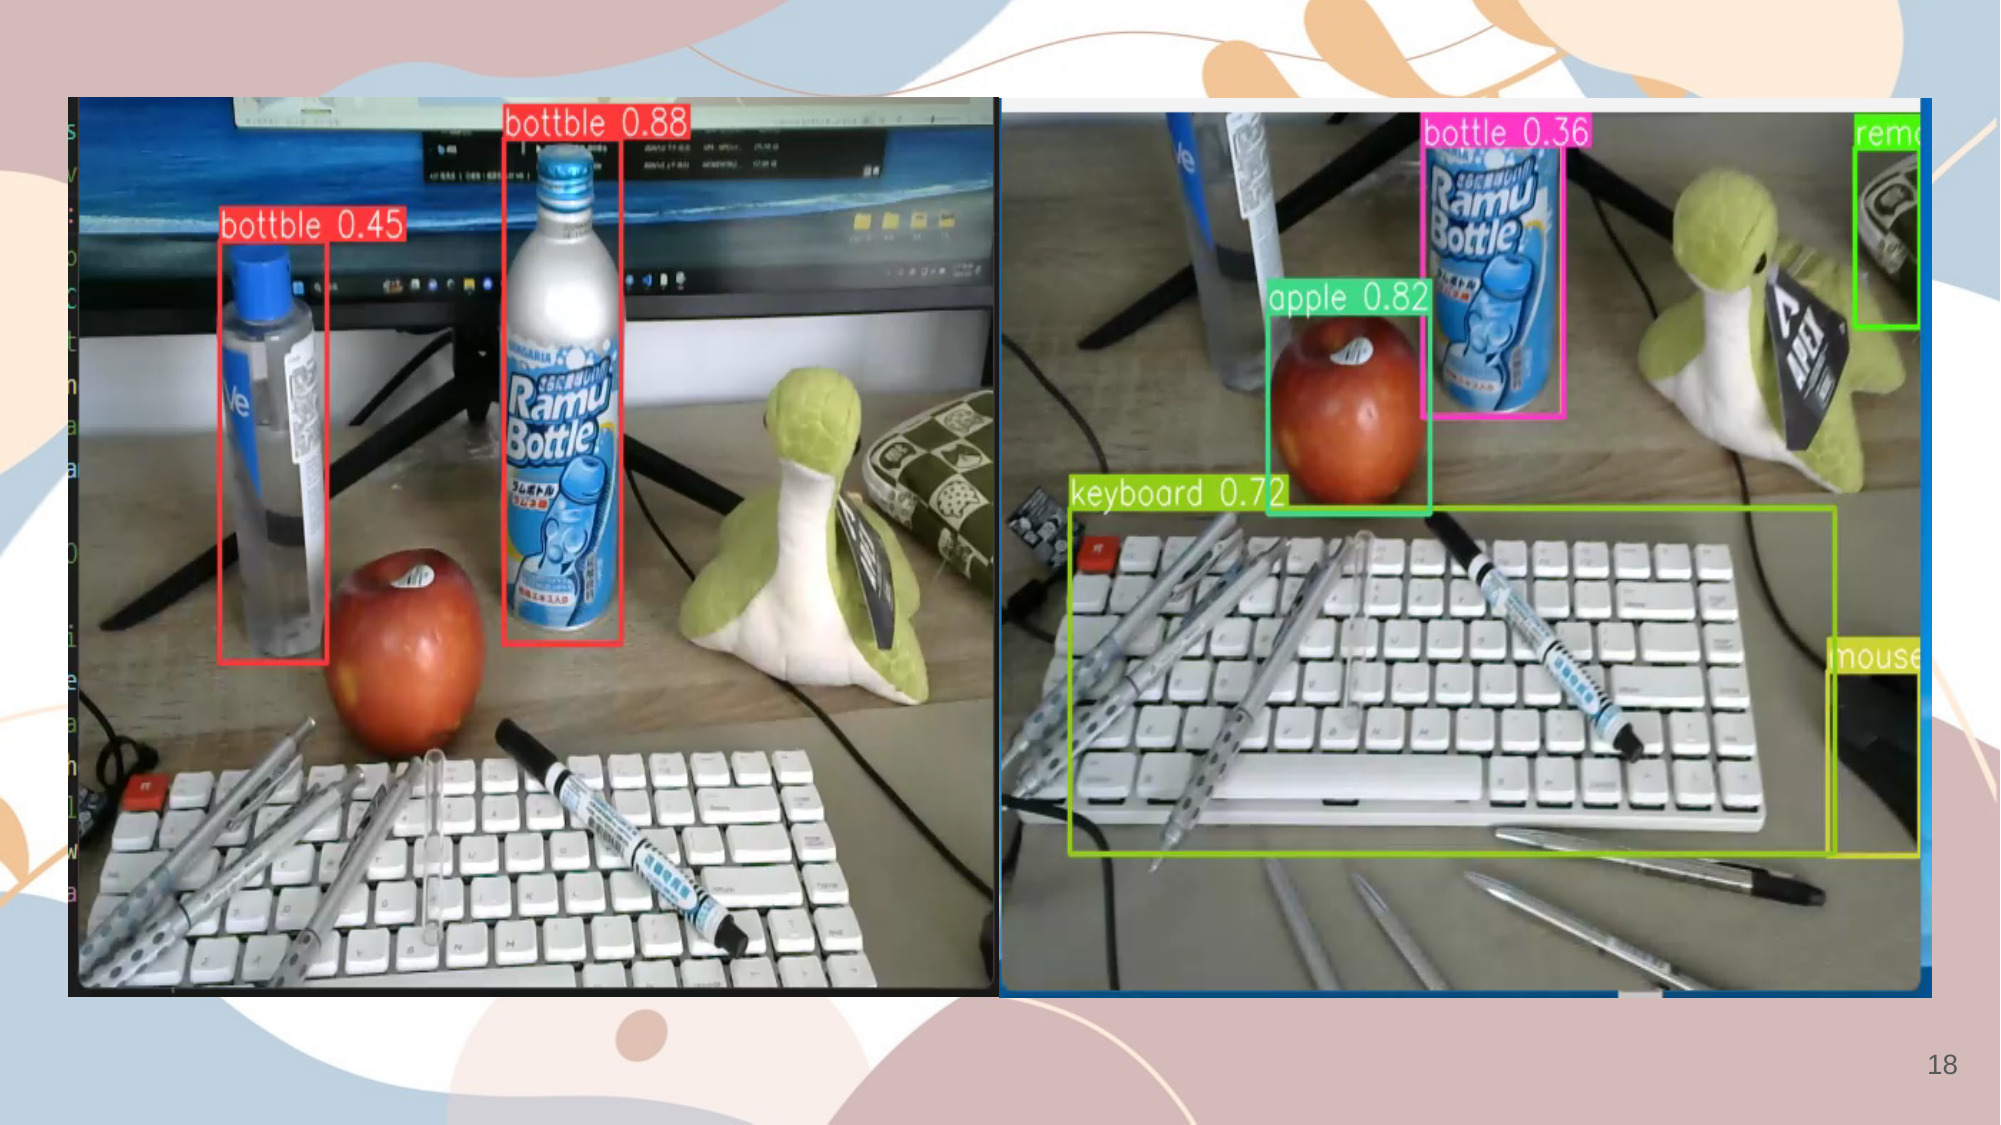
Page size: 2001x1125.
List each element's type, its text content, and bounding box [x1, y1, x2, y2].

slide_number 18 [1853, 1019, 1974, 1106]
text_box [1004, 97, 1933, 1000]
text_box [67, 96, 1000, 998]
